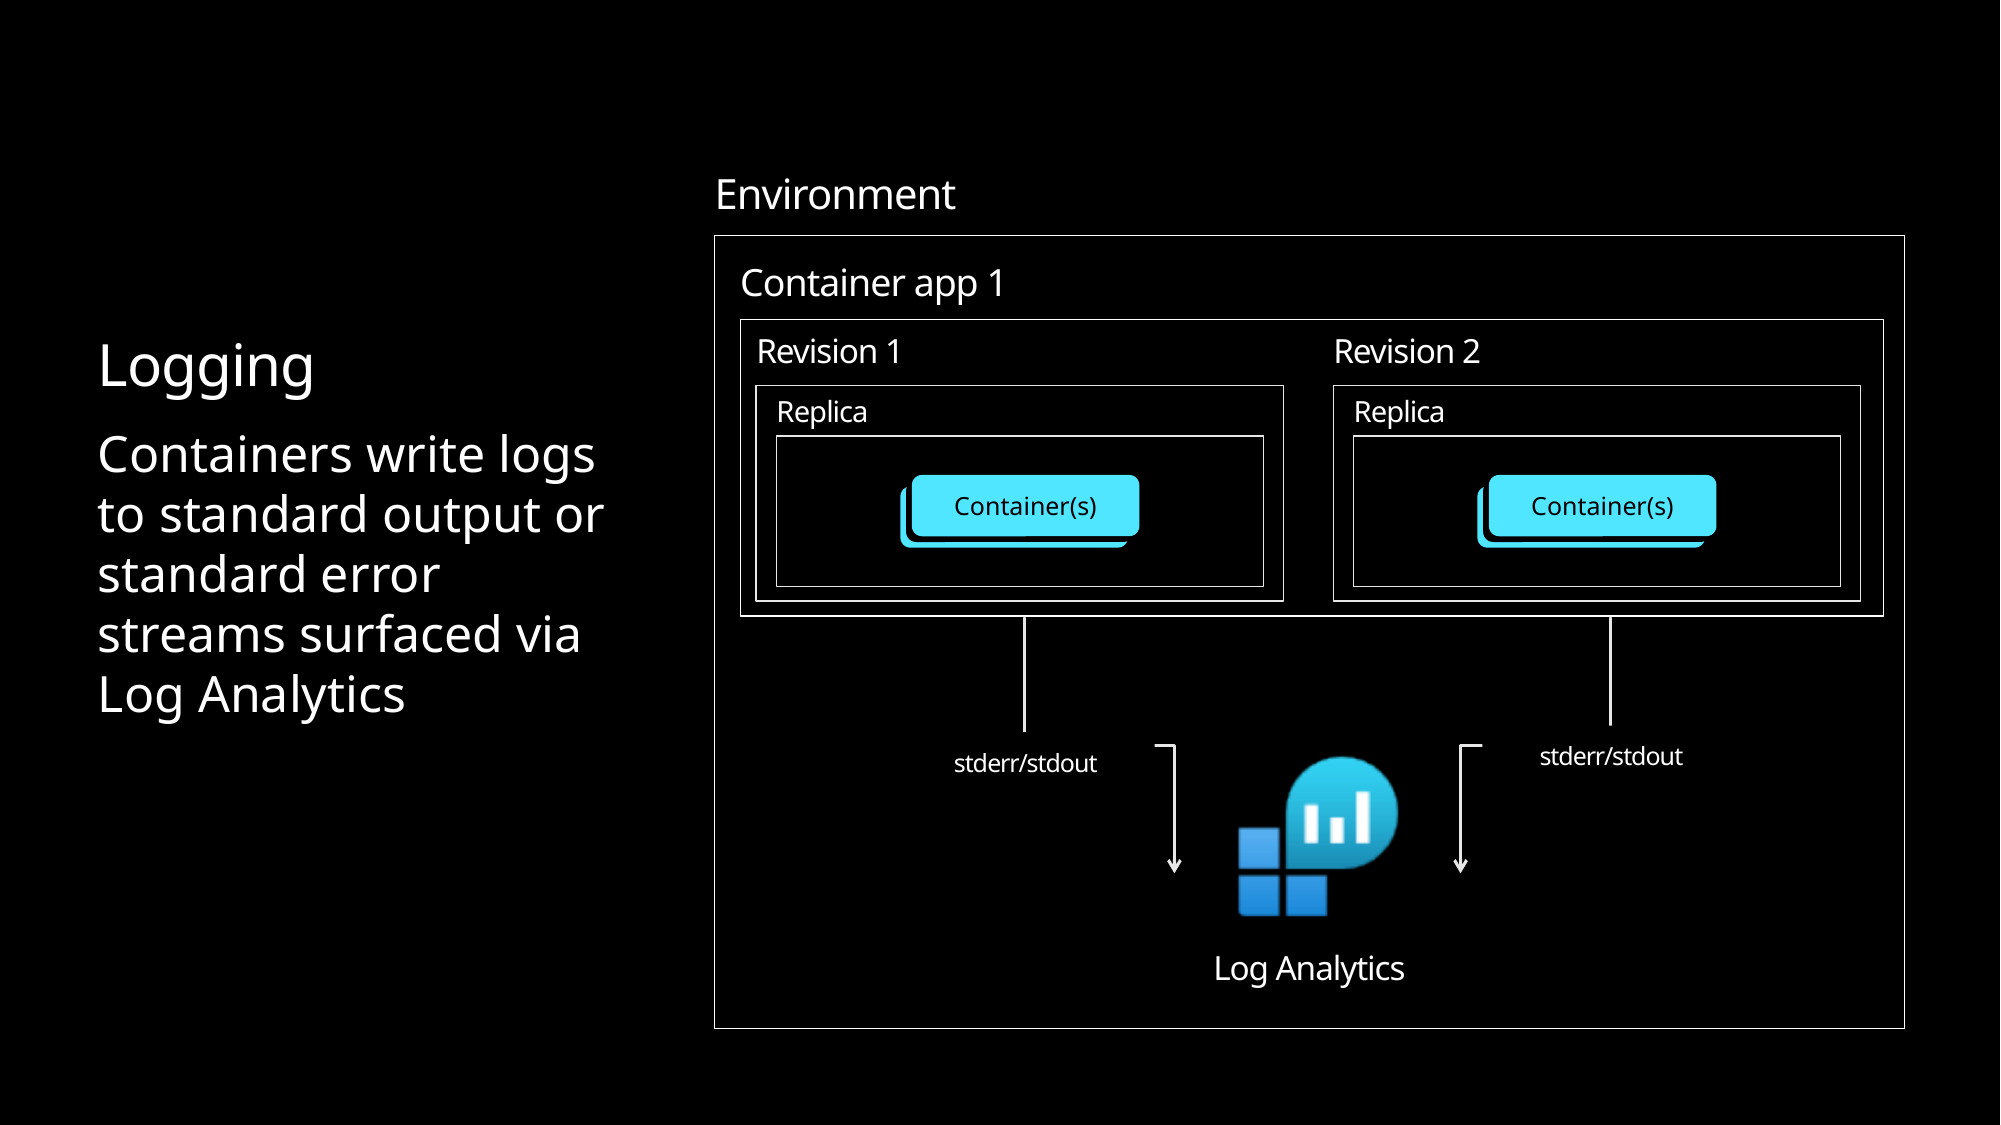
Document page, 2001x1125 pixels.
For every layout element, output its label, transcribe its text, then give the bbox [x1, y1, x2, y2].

picture [1233, 752, 1404, 923]
text_box Replica [776, 393, 1264, 429]
text_box Revision 2 [1333, 330, 1861, 371]
text_box [714, 235, 1905, 1029]
text_box stderr/stdout [896, 732, 971, 793]
title Logging [97, 333, 714, 521]
text_box [755, 385, 1284, 602]
text_box [899, 486, 1128, 549]
text_box Container(s) [1488, 474, 1718, 538]
text_box [905, 481, 1134, 543]
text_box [971, 670, 1228, 821]
text_box [1482, 480, 1711, 543]
text_box Container app 1 [740, 259, 1905, 305]
text_box Container(s) [911, 474, 1141, 538]
text_box Containers write logs to standard output or standard error streams surfaced via Log Analytics [97, 422, 627, 723]
text_box [1333, 385, 1861, 602]
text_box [1407, 670, 1664, 821]
text_box [1353, 435, 1841, 587]
text_box Revision 1 [756, 330, 1284, 371]
text_box [1476, 486, 1705, 549]
text_box [776, 435, 1264, 587]
text_box [740, 319, 1884, 617]
text_box Environment [714, 167, 1879, 218]
text_box stderr/stdout [1664, 725, 1741, 786]
text_box Log Analytics [1007, 946, 1612, 987]
text_box Replica [1353, 393, 1841, 429]
